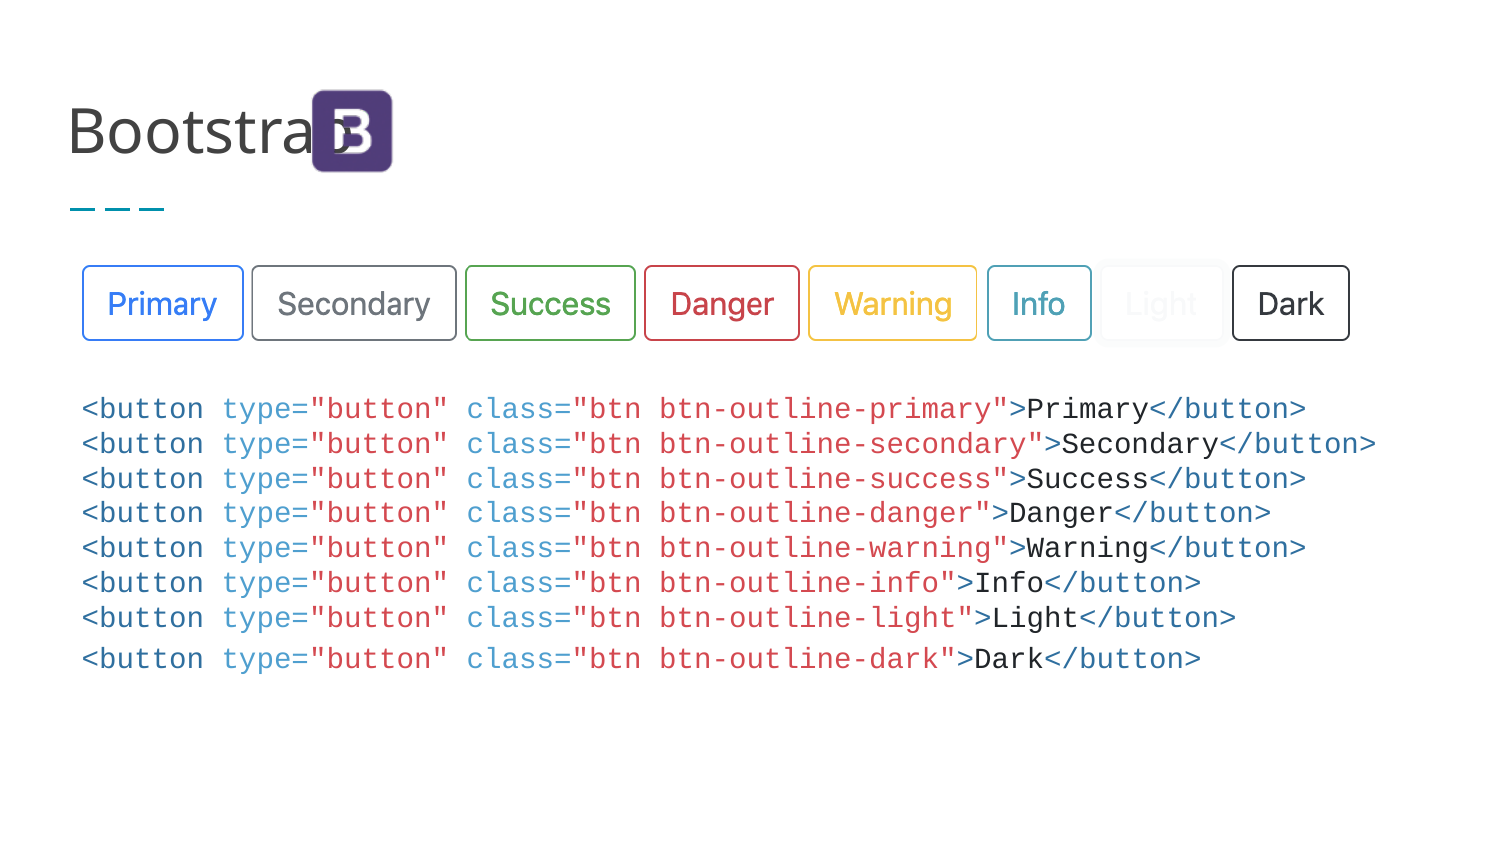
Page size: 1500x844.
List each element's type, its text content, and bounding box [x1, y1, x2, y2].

picture [33, 231, 1485, 375]
text_box <button type="button" class="btn btn-outline-primary">Primary</button> <button type="button" class="btn btn-outline-secondary">Secondary</button> <button type="button" class="btn btn-outline-success">Success</button> <button type="button" class="btn btn-outline-danger">Danger</button> <button type="button" class="btn btn-outline-warning">Warning</button> <button type="button" class="btn btn-outline-info">Info</button> <button type="button" class="btn btn-outline-light">Light</button> <button type="button" class="btn btn-outline-dark">Dark</button> [66, 382, 1444, 804]
picture [302, 86, 403, 182]
title Bootstrap [51, 61, 1449, 182]
